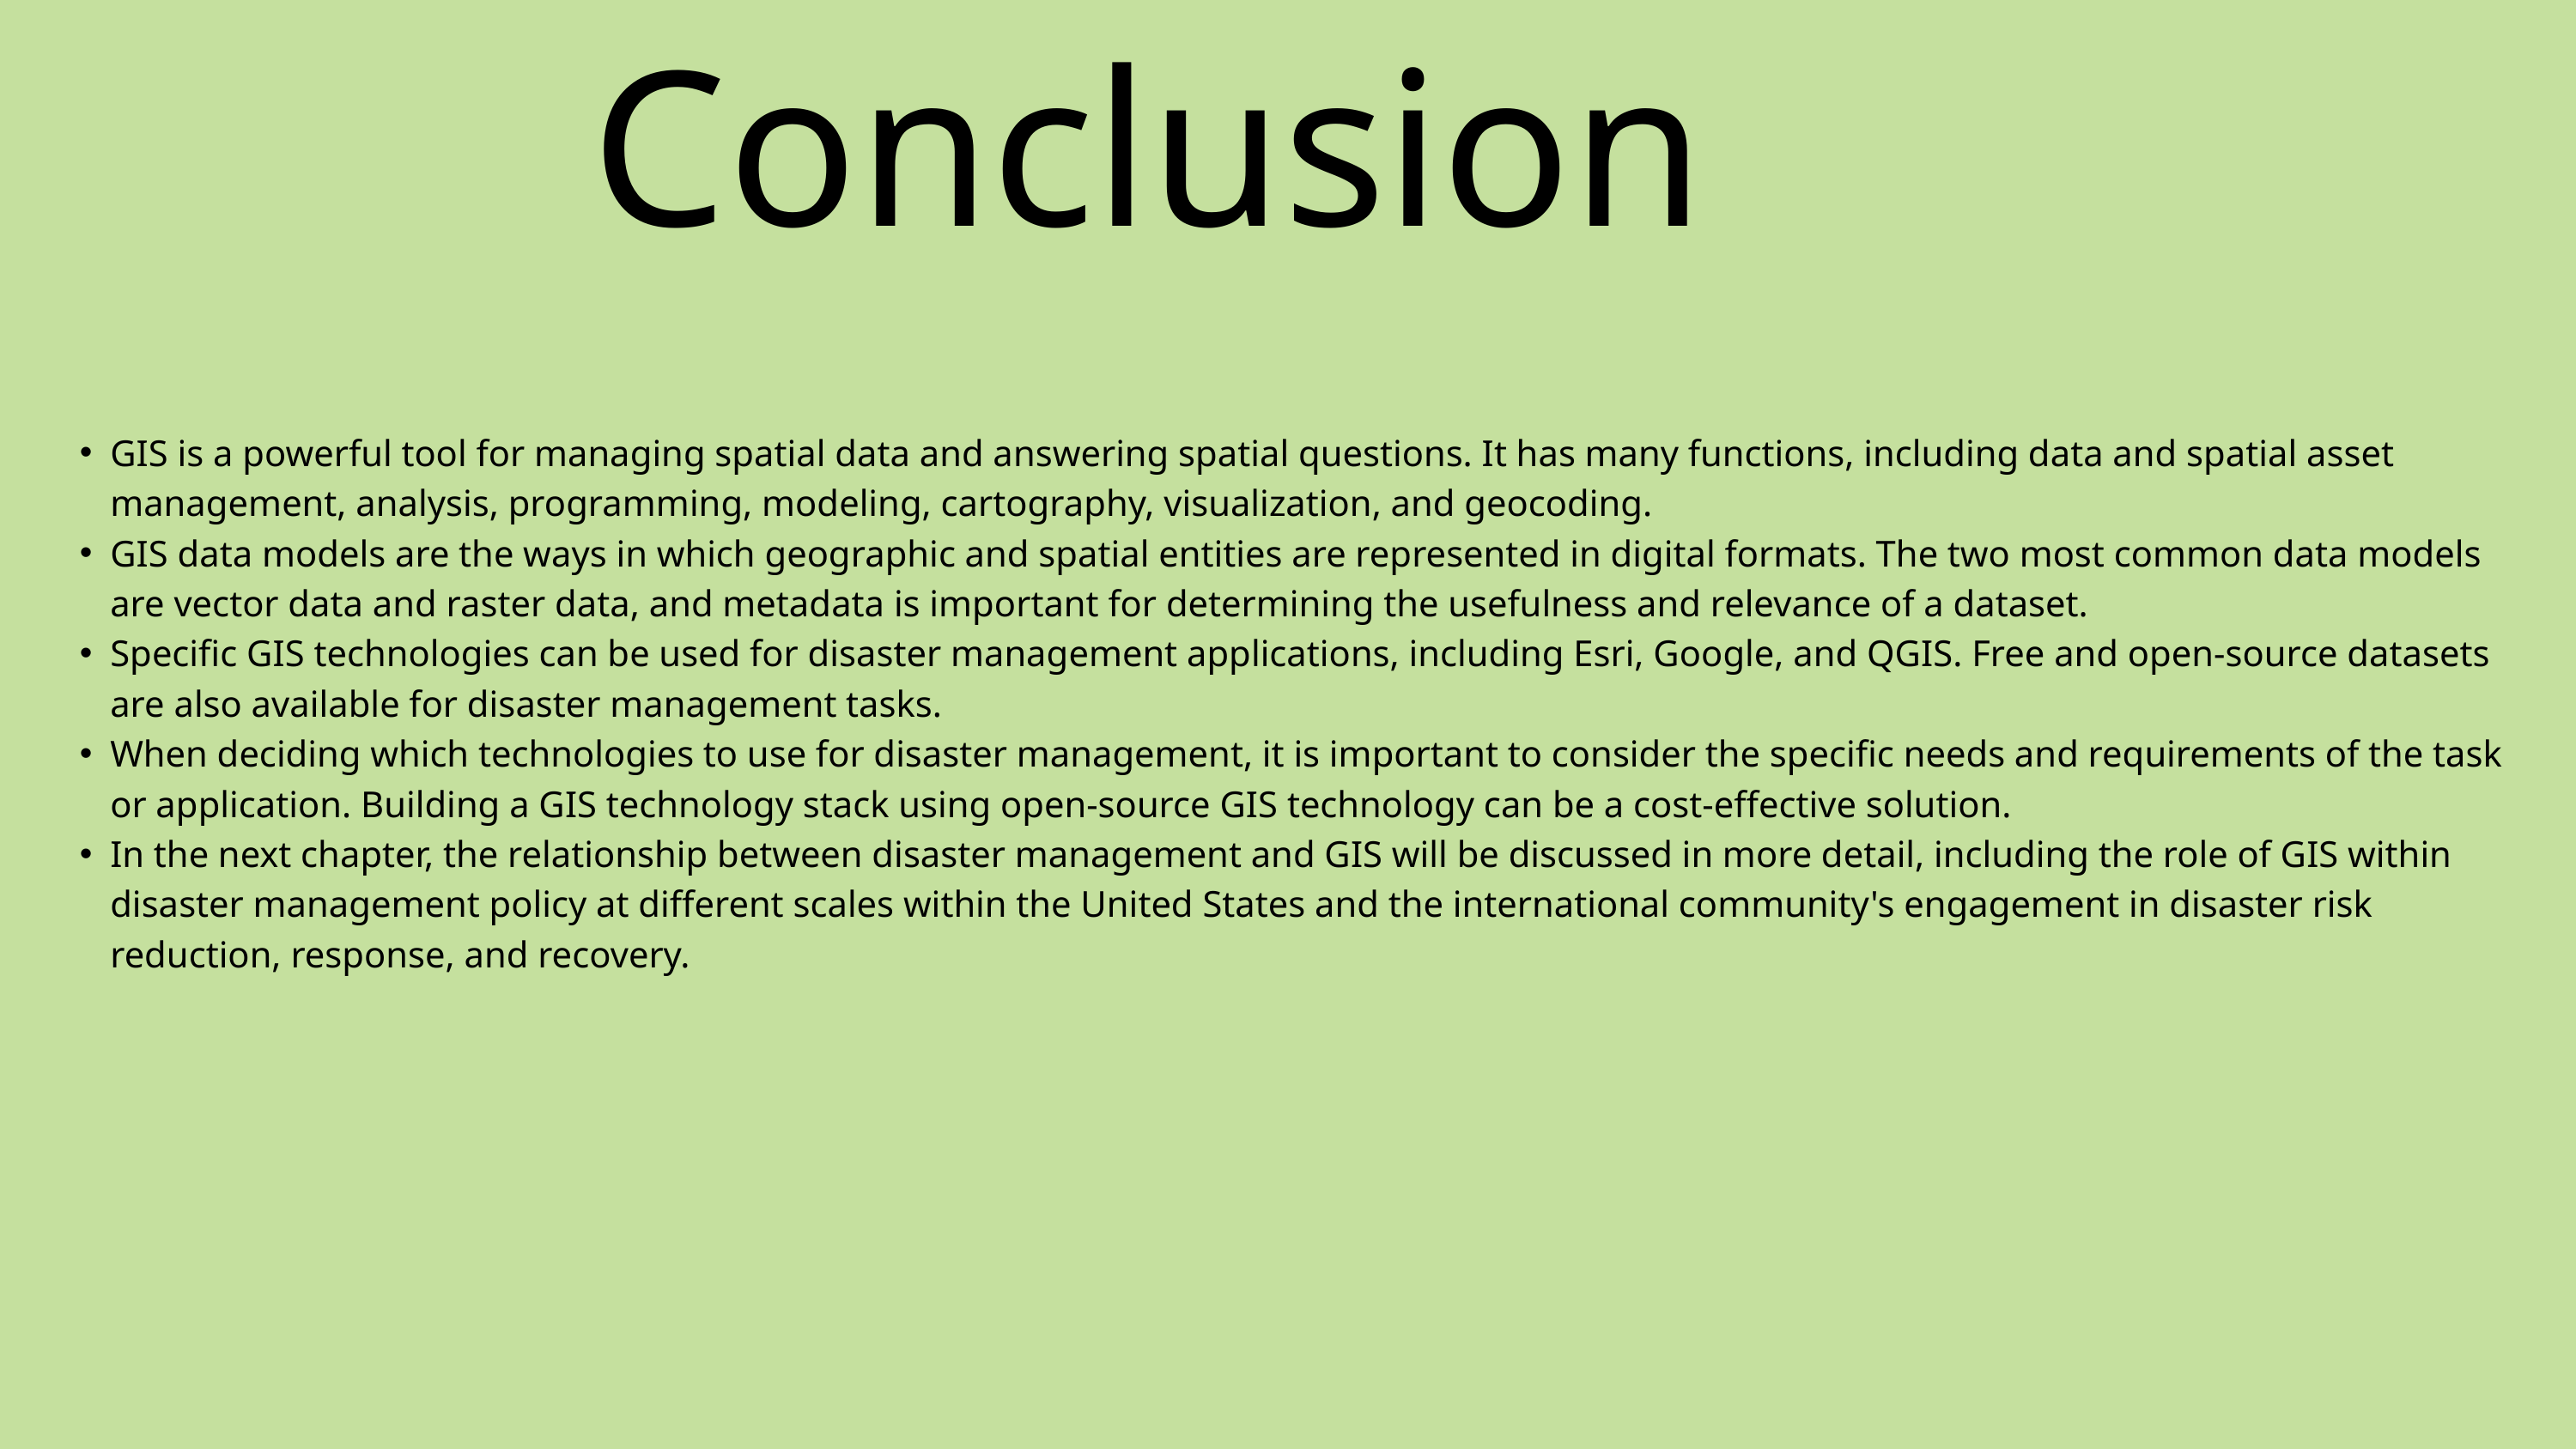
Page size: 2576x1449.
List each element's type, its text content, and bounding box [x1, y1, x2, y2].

text_box Conclusion [556, 0, 1741, 270]
text_box GIS is a powerful tool for managing spatial data and answering spatial questions. It has many functions, including data and spatial asset management, analysis, programming, modeling, cartography, visualization, and geocoding. GIS data models are the ways in which geographic and spatial entities are represented in digital formats. The two most common data models are vector data and raster data, and metadata is important for determining the usefulness and relevance of a dataset. Specific GIS technologies can be used for disaster management applications, including Esri, Google, and QGIS. Free and open-source datasets are also available for disaster management tasks. When deciding which technologies to use for disaster management, it is important to consider the specific needs and requirements of the task or application. Building a GIS technology stack using open-source GIS technology can be a cost-effective solution. In the next chapter, the relationship between disaster management and GIS will be discussed in more detail, including the role of GIS within disaster management policy at different scales within the United States and the international community's engagement in disaster risk reduction, response, and recovery. [49, 423, 2527, 1025]
